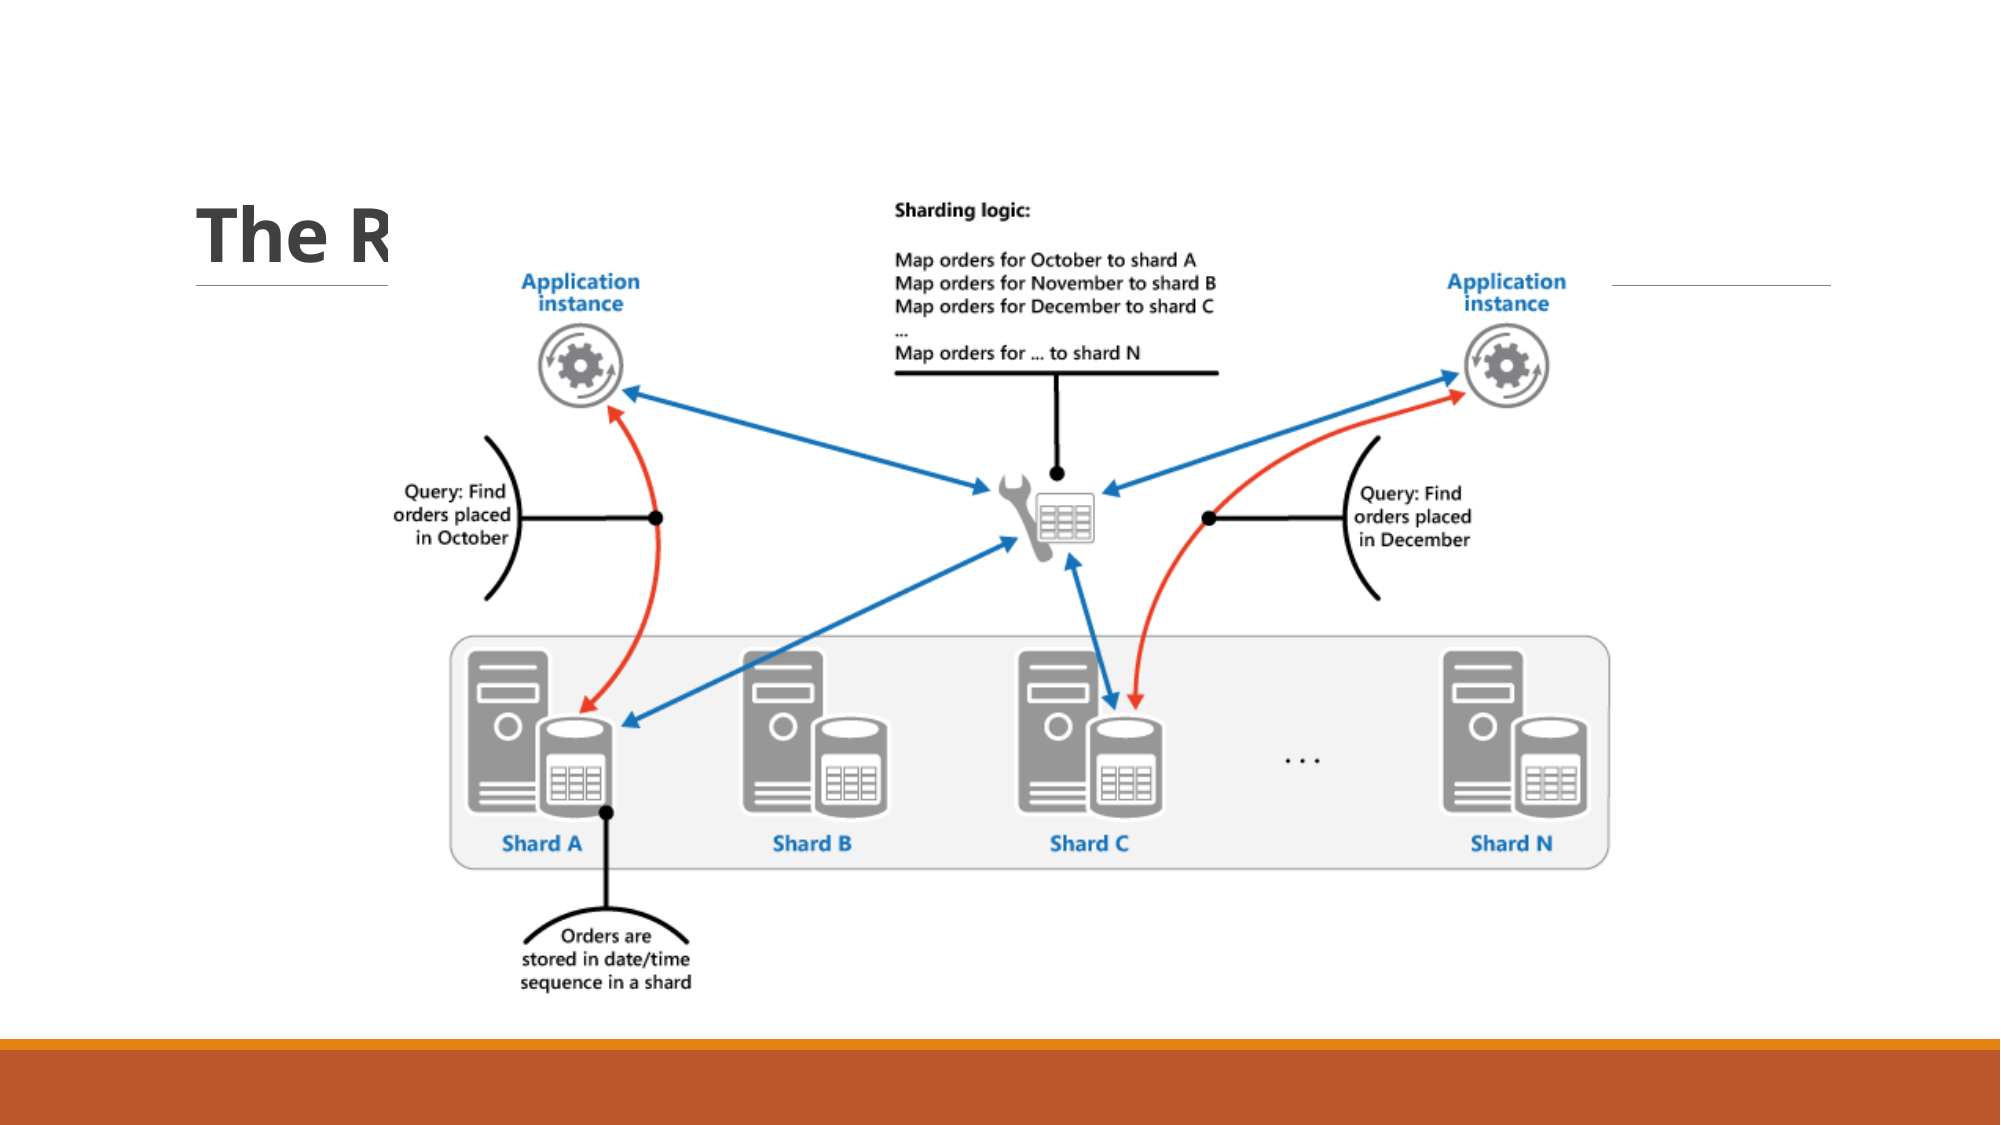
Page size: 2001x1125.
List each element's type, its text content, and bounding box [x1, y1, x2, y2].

picture [388, 194, 1612, 1001]
title The Range strategy [180, 47, 1830, 285]
